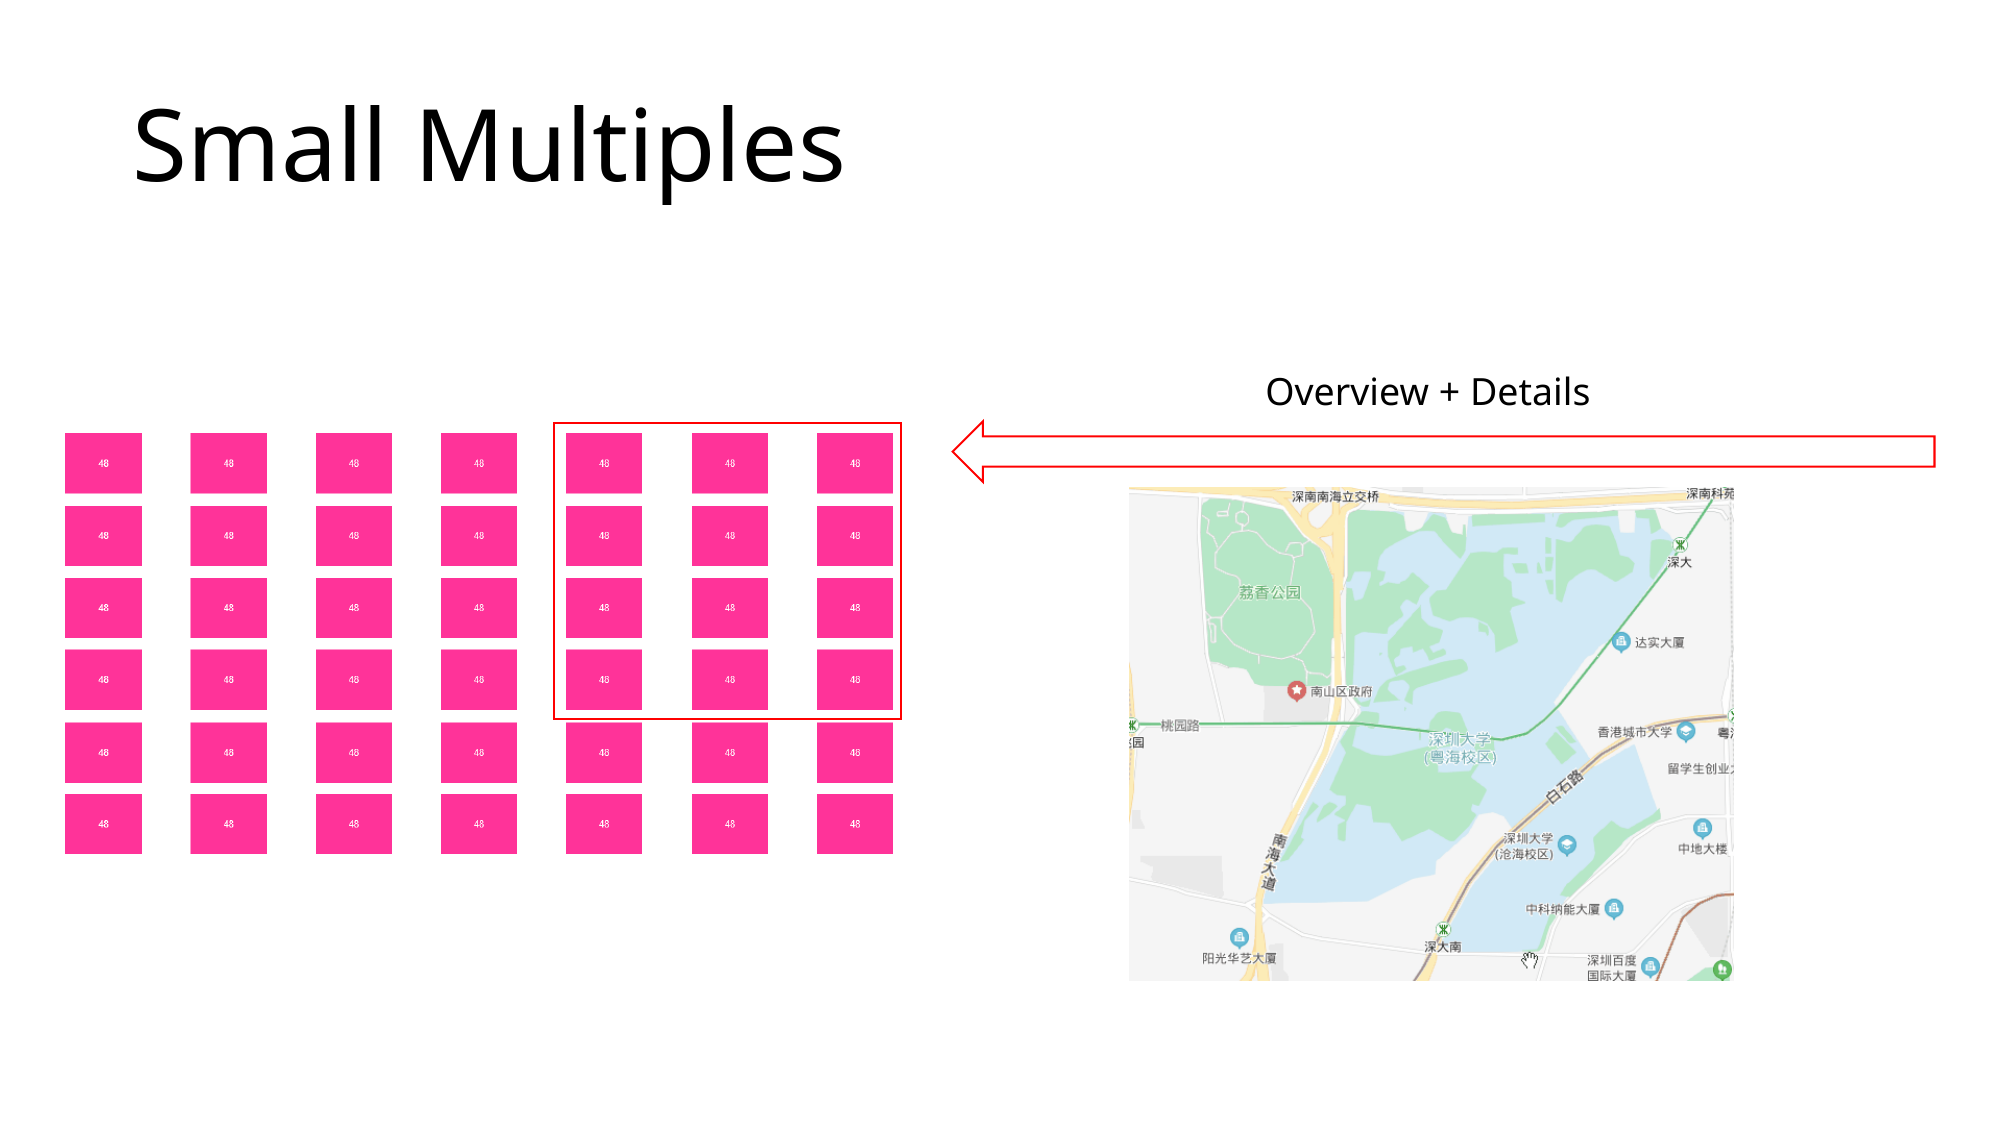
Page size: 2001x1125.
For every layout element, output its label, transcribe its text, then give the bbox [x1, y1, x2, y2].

text_box [951, 418, 1936, 485]
text_box Overview + Details [1250, 360, 1606, 421]
text_box [553, 422, 902, 720]
picture [65, 433, 893, 854]
title Small Multiples [117, 105, 1717, 211]
picture [1129, 487, 1734, 981]
